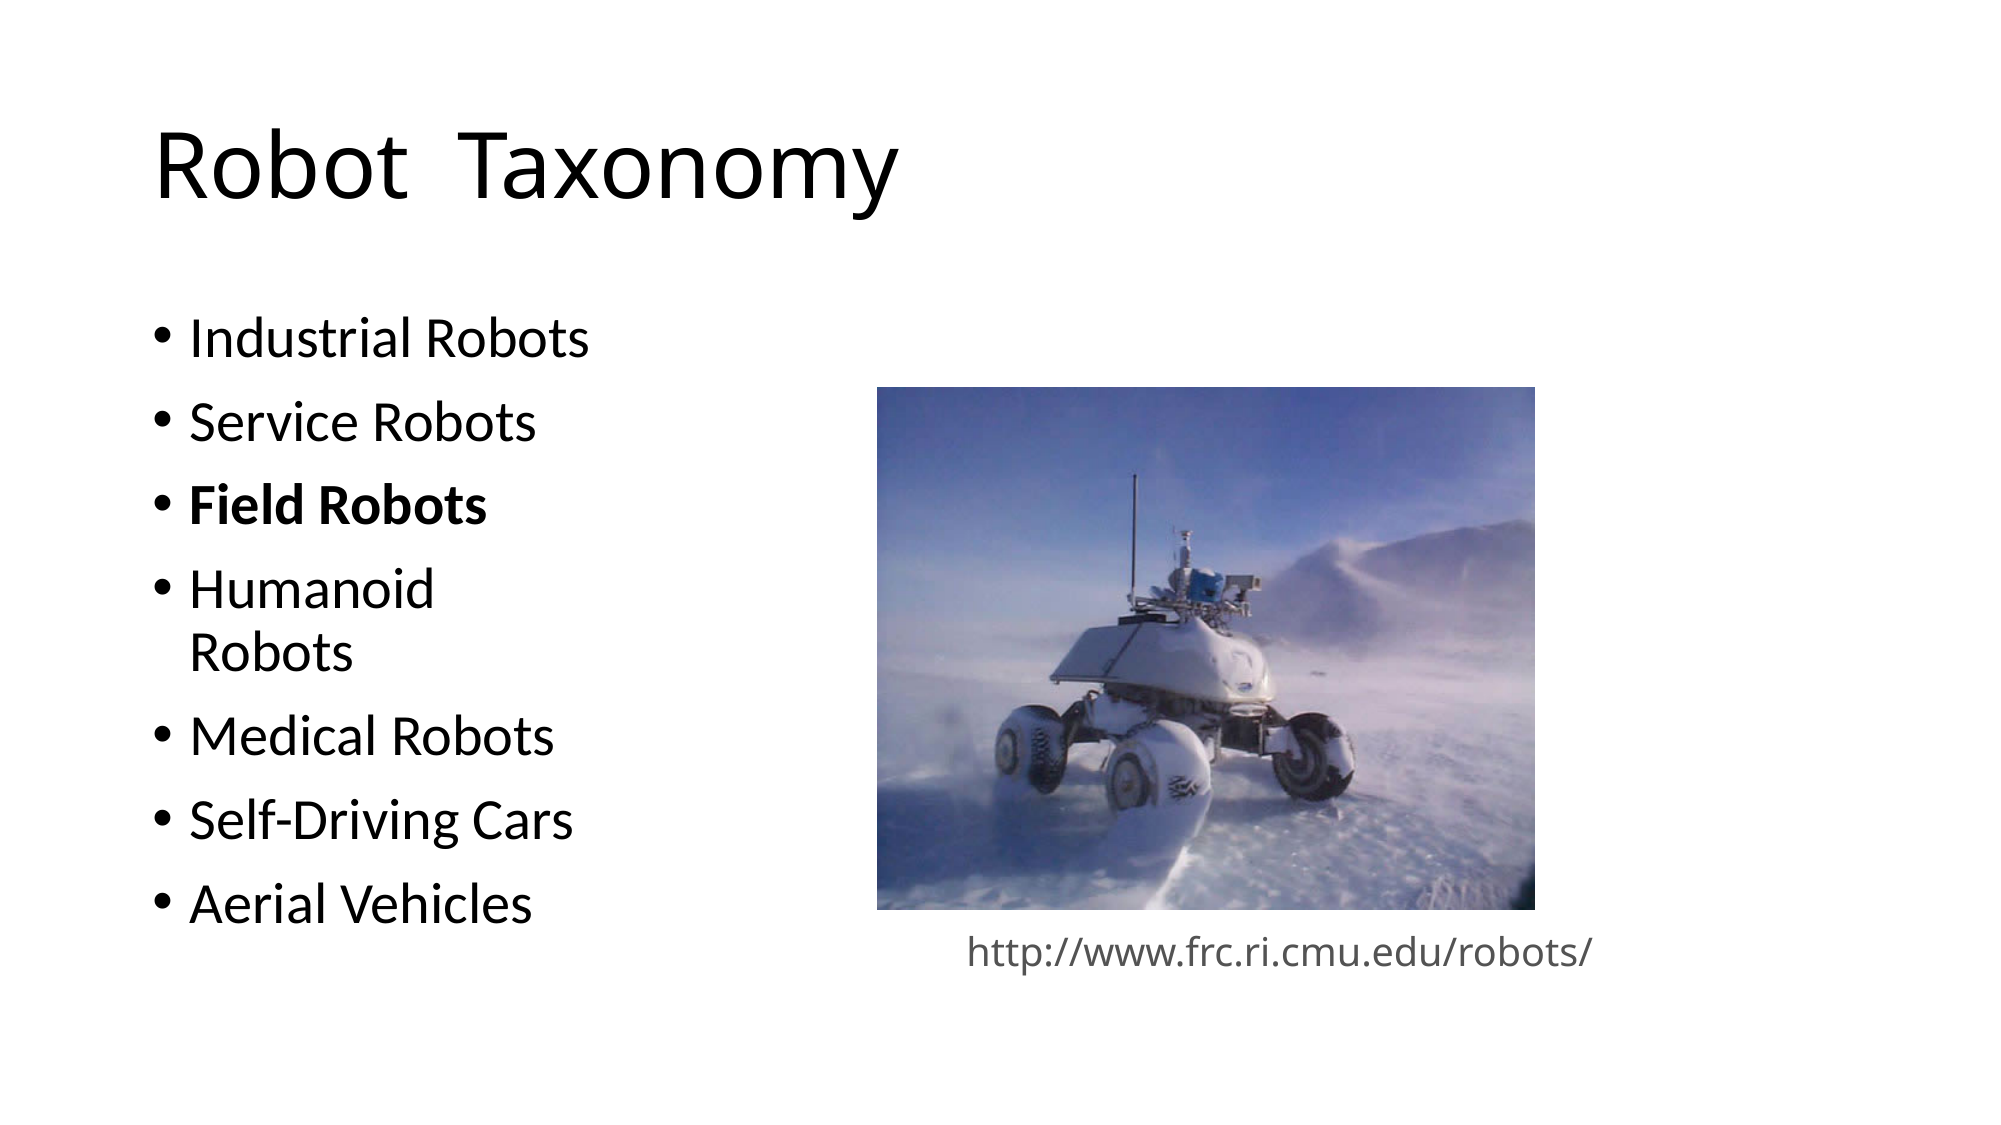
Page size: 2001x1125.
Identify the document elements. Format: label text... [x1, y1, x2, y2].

picture [877, 387, 1535, 910]
title Robot Taxonomy [137, 59, 1863, 278]
list Industrial Robots Service Robots Field Robots Humanoid Robots Medical Robots Self-Driving Cars Aerial Vehicles [137, 299, 1863, 1014]
text_box http://www.frc.ri.cmu.edu/robots/ [962, 922, 1599, 979]
